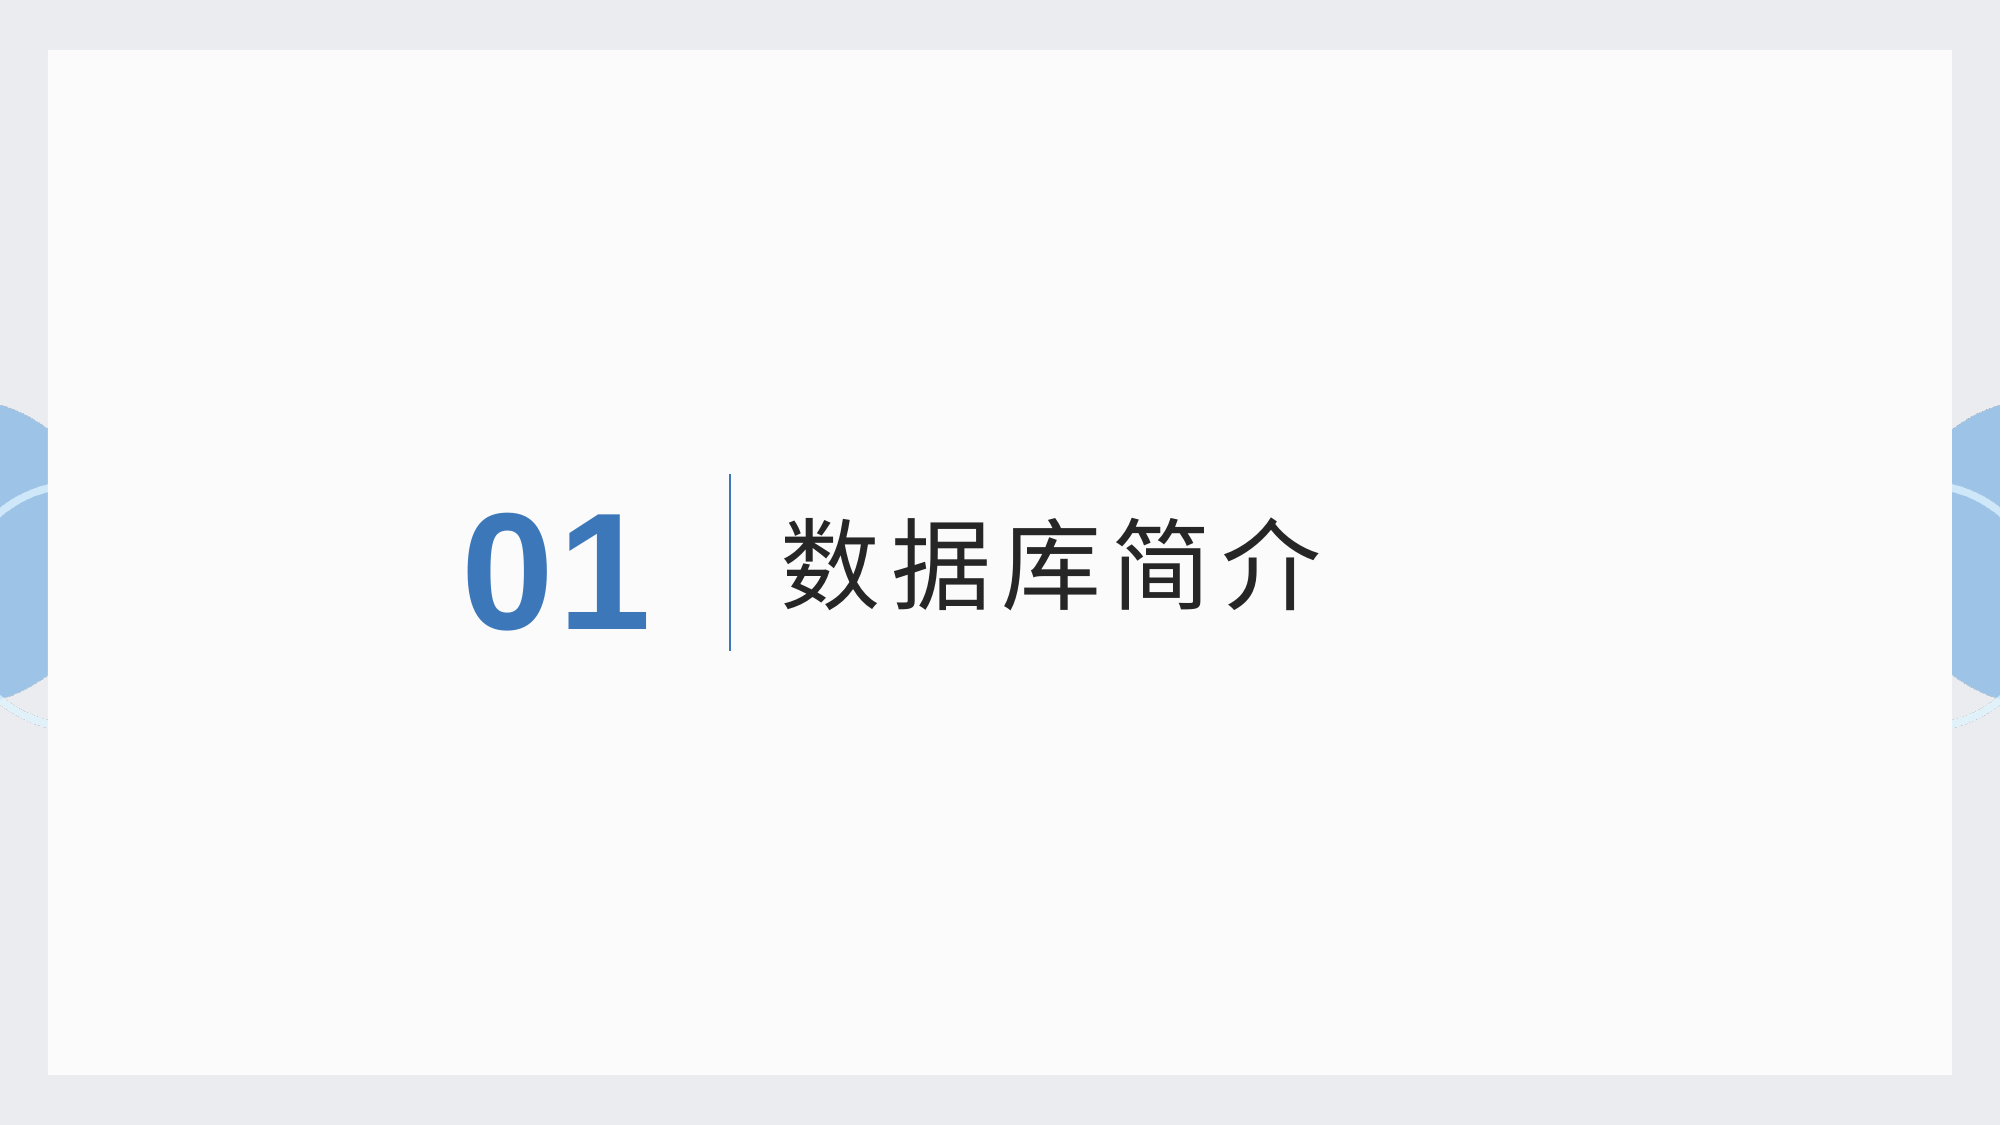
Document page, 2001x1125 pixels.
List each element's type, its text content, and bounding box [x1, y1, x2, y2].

picture [0, 229, 47, 896]
picture [1952, 229, 2000, 896]
title 数据库简介 [780, 473, 1582, 652]
text_box 01 [418, 450, 695, 674]
